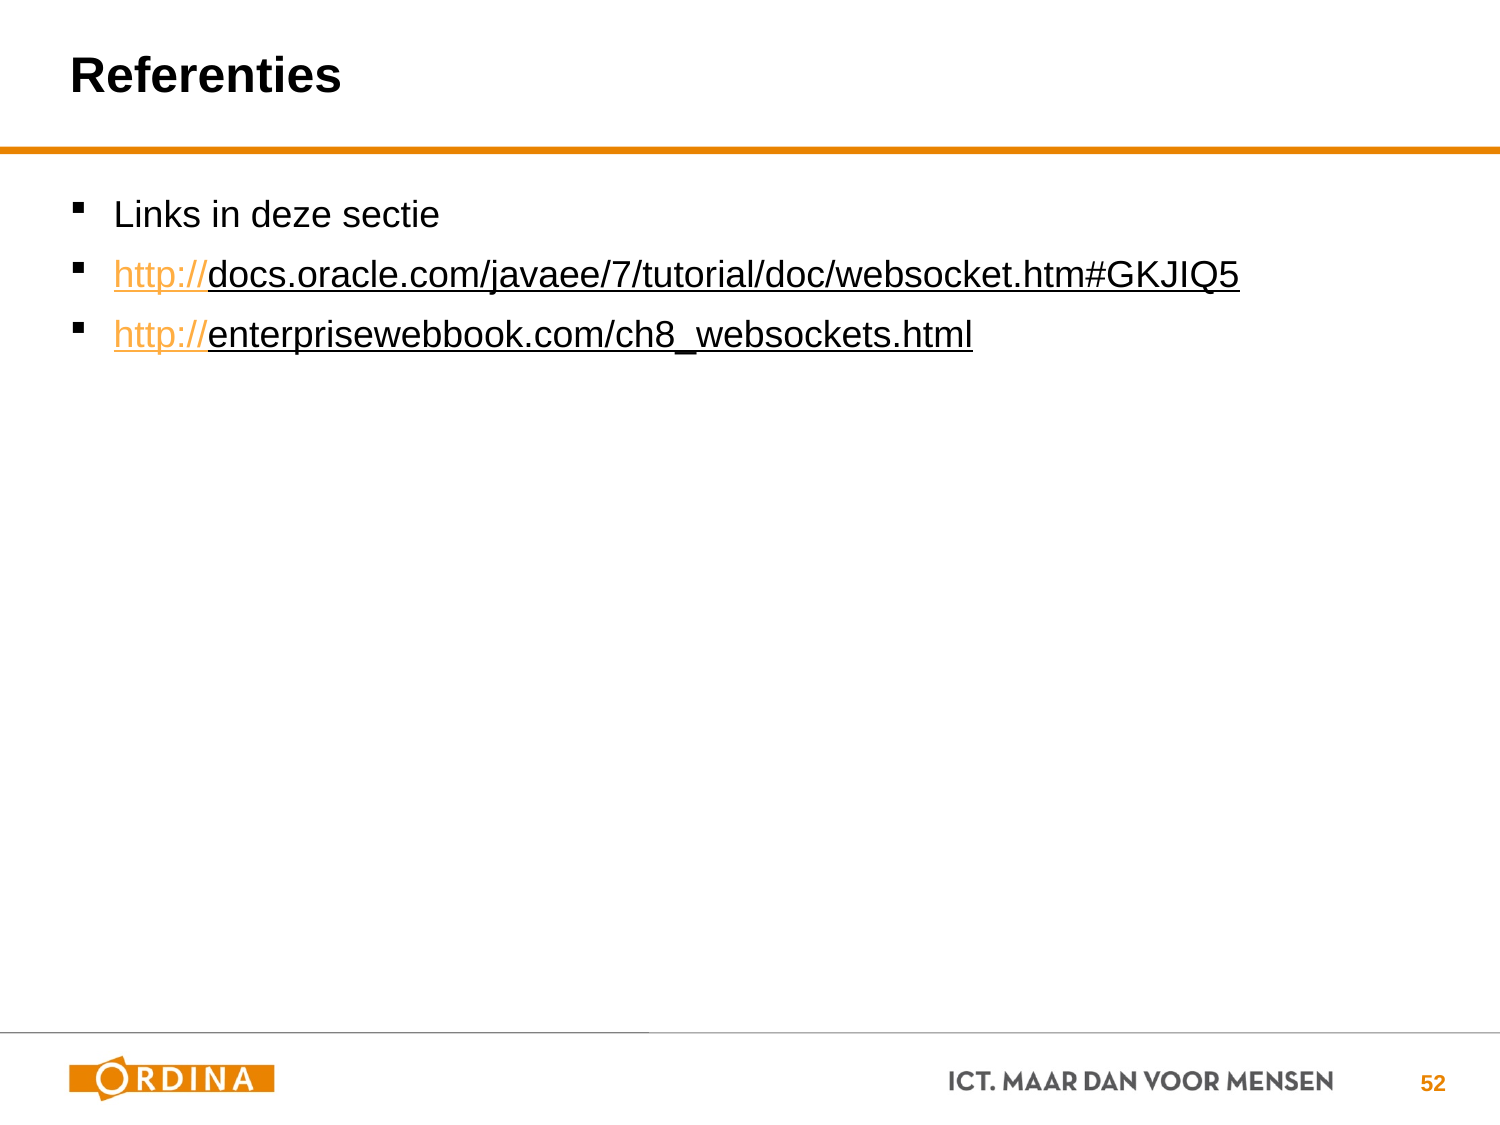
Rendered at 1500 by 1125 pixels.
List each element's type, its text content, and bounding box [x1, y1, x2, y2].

picture [941, 1061, 1340, 1100]
list Links in deze sectie http://docs.oracle.com/javaee/7/tutorial/doc/websocket.htm#GKJIQ5 http://enterprisewebbook.com/ch8_websockets.html [54, 182, 1462, 1003]
slide_number 52 [1354, 1060, 1462, 1112]
picture [64, 1051, 279, 1105]
title Referenties [54, 0, 1397, 147]
